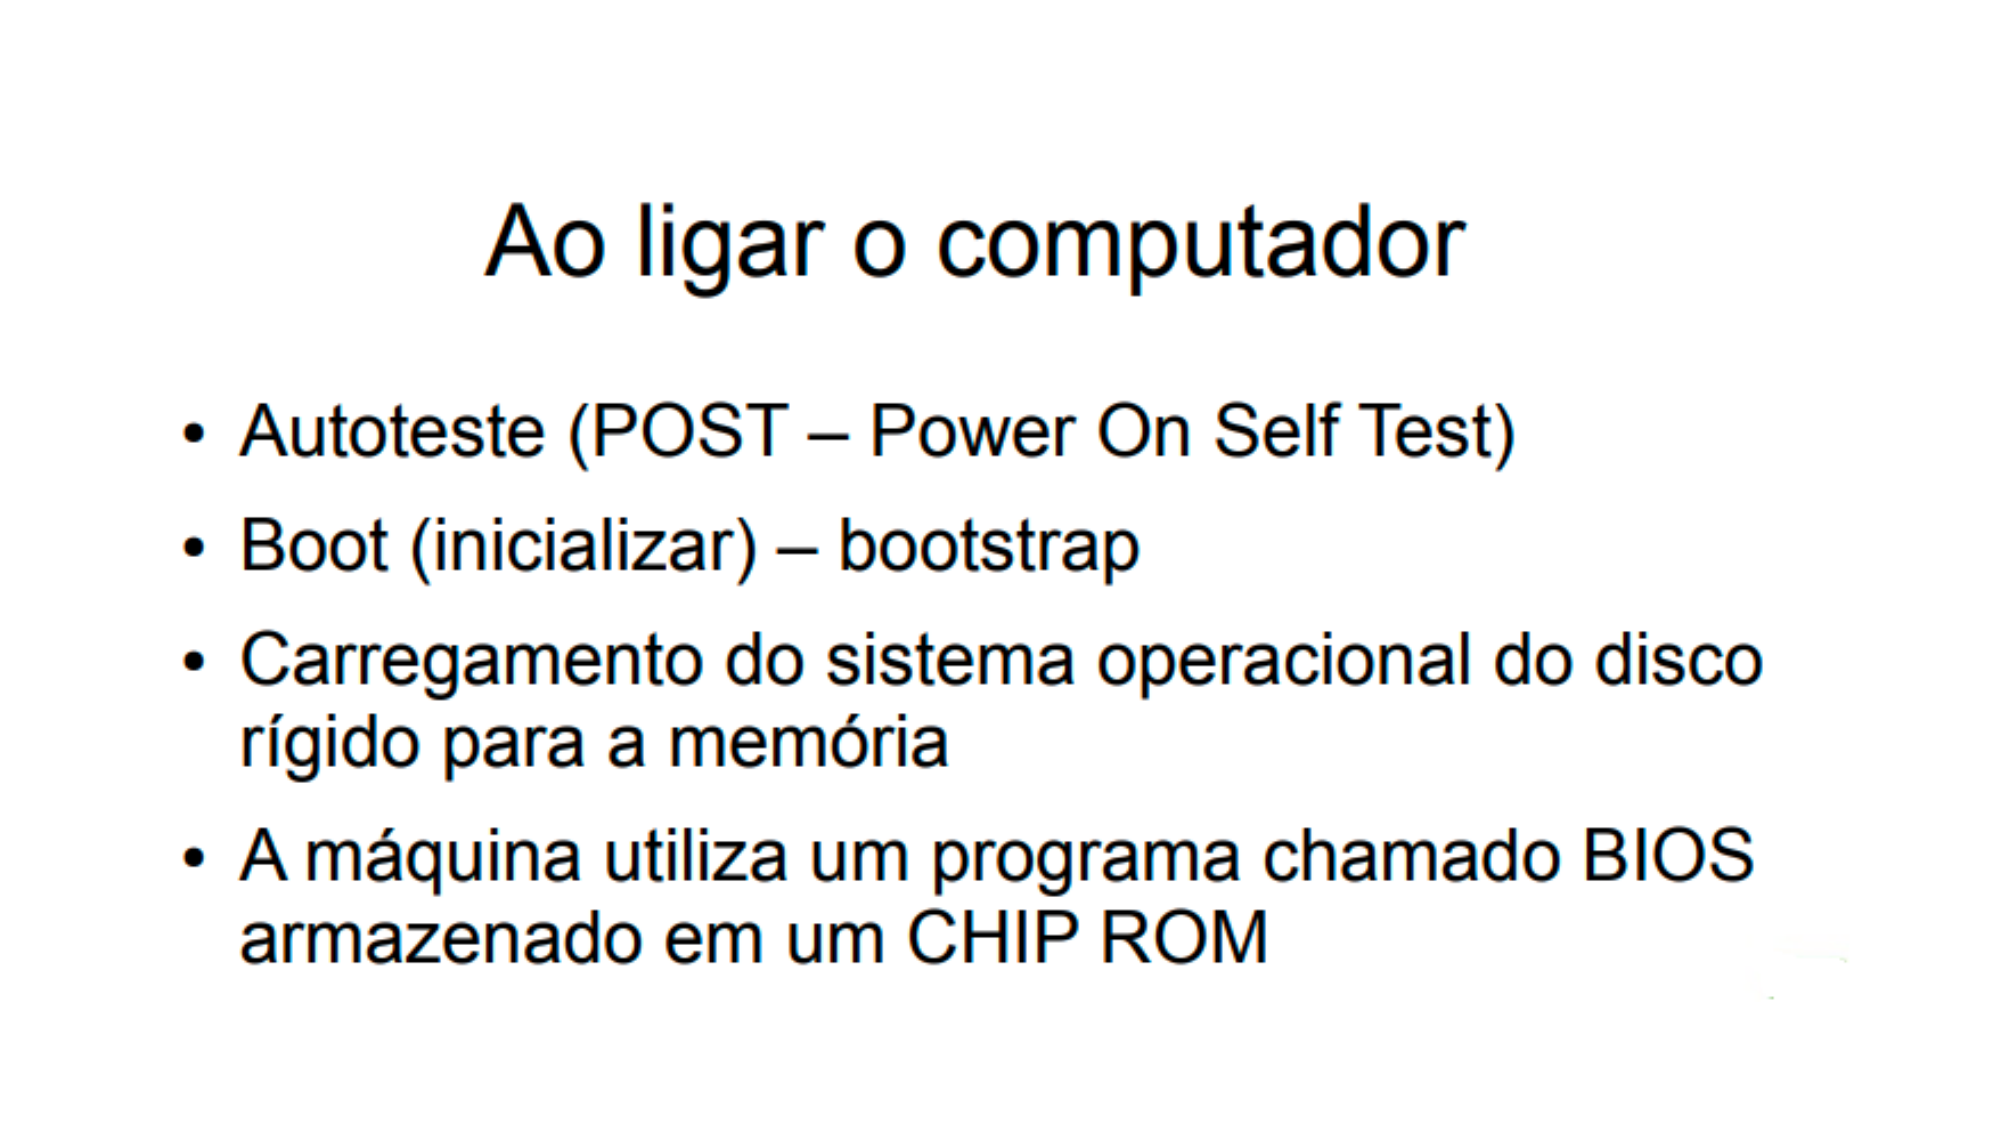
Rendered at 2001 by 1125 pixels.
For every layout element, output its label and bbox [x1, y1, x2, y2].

picture [81, 178, 1870, 1002]
